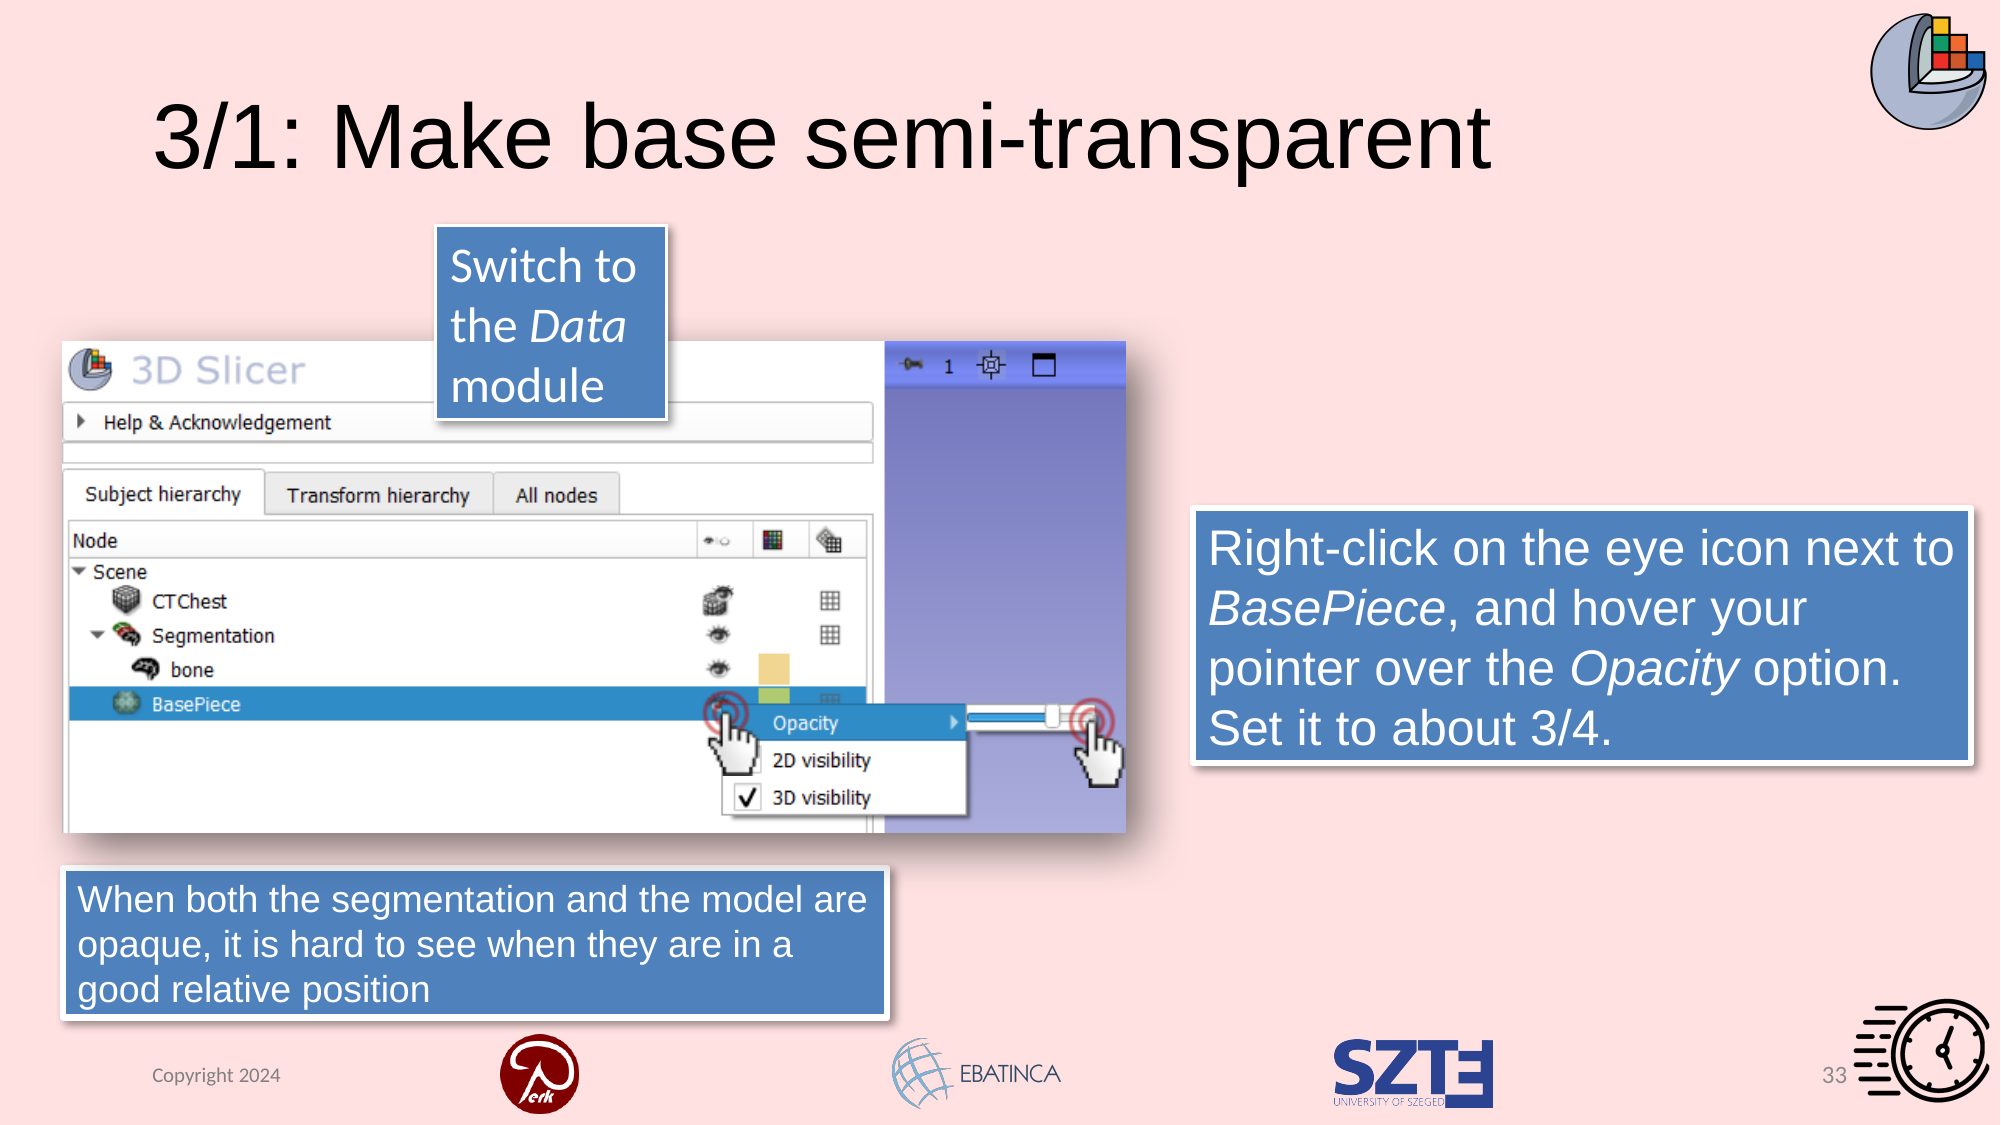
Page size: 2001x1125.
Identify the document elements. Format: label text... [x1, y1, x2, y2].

picture [1869, 12, 1988, 131]
picture [1334, 1039, 1493, 1108]
title 3/1: Make base semi-transparent [137, 30, 1863, 248]
slide_number 33 [1412, 1043, 1848, 1104]
picture [1848, 974, 2000, 1125]
text_box Right-click on the eye icon next to BasePiece, and hover your pointer over the Opacity option. Set it to about 3/4. [1193, 508, 1971, 763]
text_box When both the segmentation and the model are opaque, it is hard to see when they are in a good relative position [62, 867, 888, 1018]
picture [500, 1034, 579, 1114]
picture [892, 1038, 1061, 1109]
text_box Switch to the Data module [434, 224, 668, 341]
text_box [62, 341, 1126, 833]
